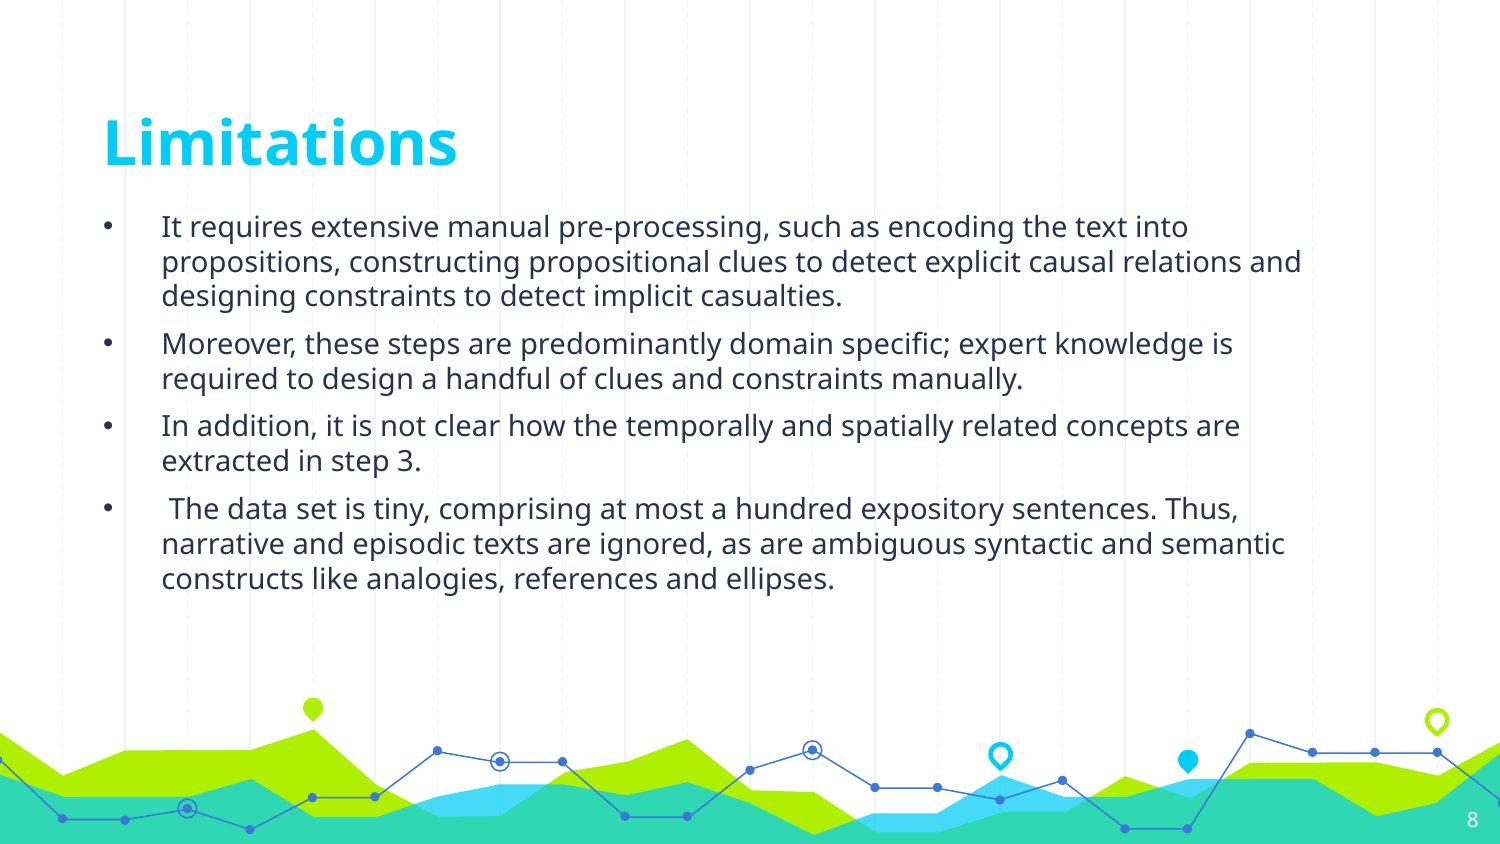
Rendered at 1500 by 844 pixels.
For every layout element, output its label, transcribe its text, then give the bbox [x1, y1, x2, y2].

title Limitations [87, 75, 1236, 192]
list It requires extensive manual pre-processing, such as encoding the text into propositions, constructing propositional clues to detect explicit causal relations and designing constraints to detect implicit casualties. Moreover, these steps are predominantly domain specific; expert knowledge is required to design a handful of clues and constraints manually. In addition, it is not clear how the temporally and spatially related concepts are extracted in step 3. The data set is tiny, comprising at most a hundred expository sentences. Thus, narrative and episodic texts are ignored, as are ambiguous syntactic and semantic constructs like analogies, references and ellipses. [71, 192, 1326, 711]
slide_number ‹#› [1403, 791, 1494, 844]
